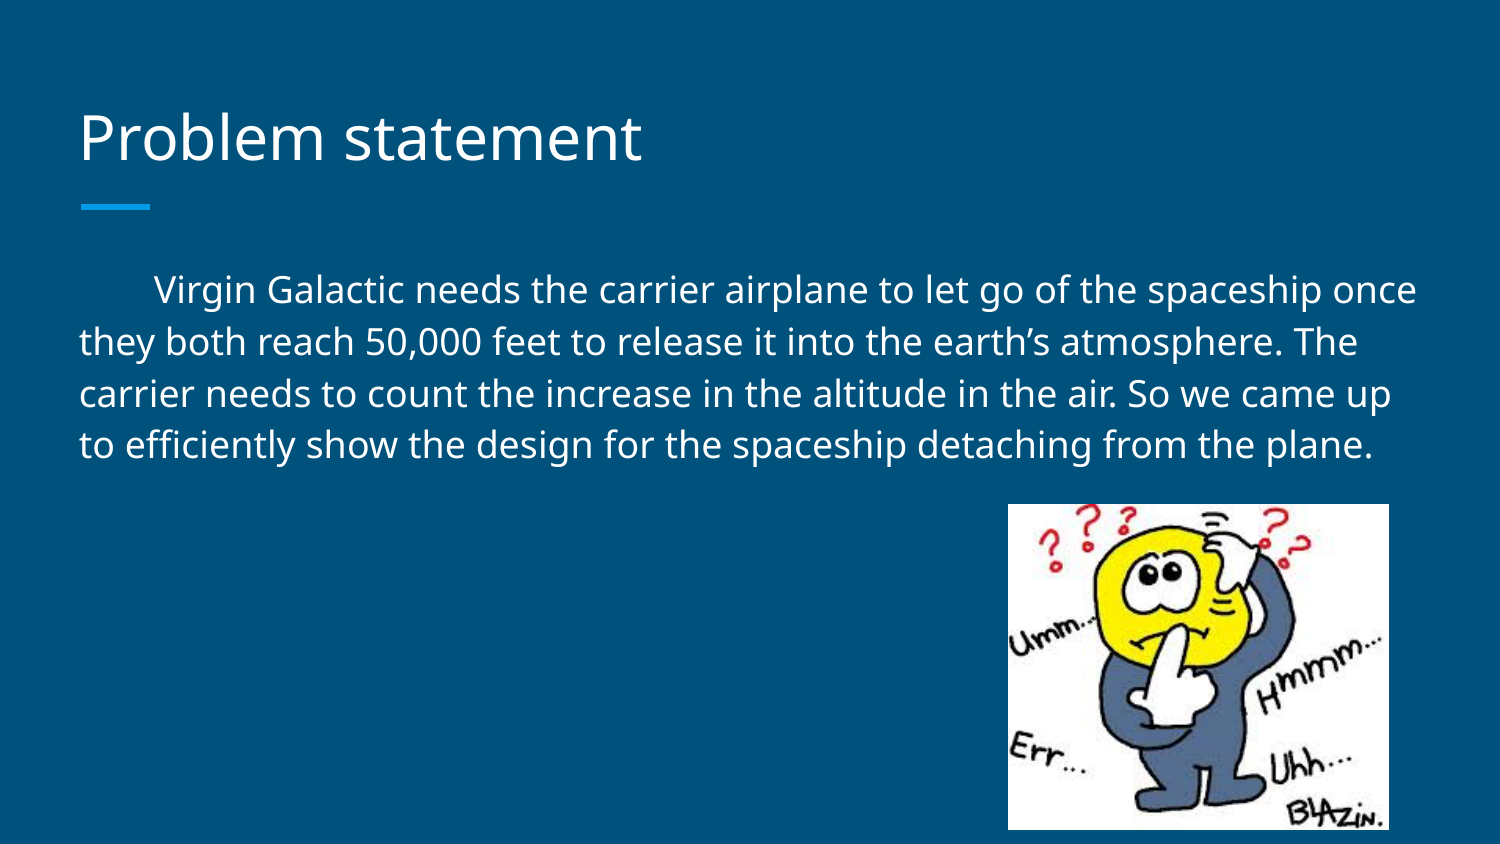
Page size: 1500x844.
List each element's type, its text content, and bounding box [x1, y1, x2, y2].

picture [1009, 505, 1388, 829]
list Virgin Galactic needs the carrier airplane to let go of the spaceship once they both reach 50,000 feet to release it into the earth’s atmosphere. The carrier needs to count the increase in the altitude in the air. So we came up to efficiently show the design for the spaceship detaching from the plane. [63, 244, 1437, 750]
title Problem statement [63, 75, 1437, 188]
